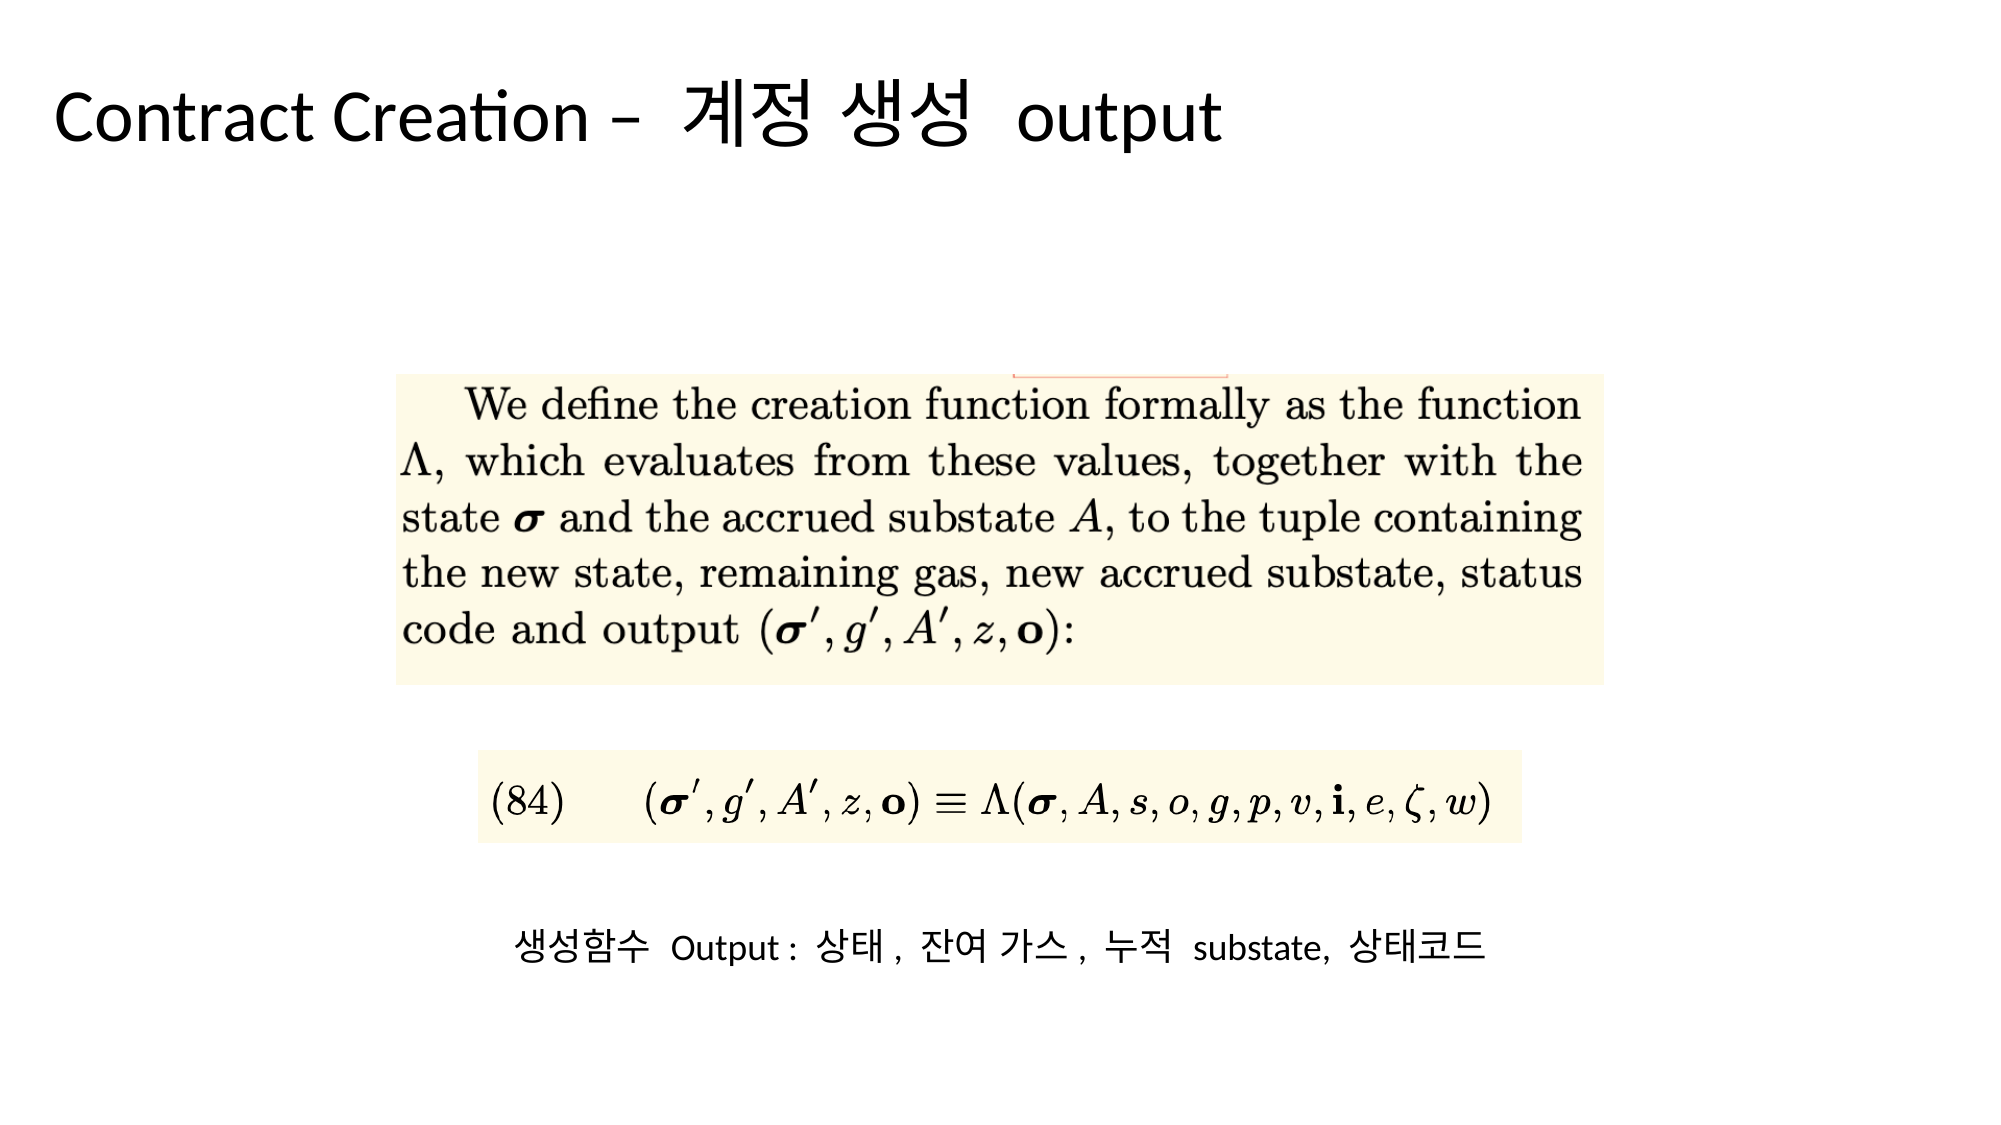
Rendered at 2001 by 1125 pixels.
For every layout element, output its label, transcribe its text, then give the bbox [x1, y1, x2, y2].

text_box Contract Creation – 계정 생성 output [40, 59, 1239, 165]
picture [396, 374, 1604, 685]
picture [478, 750, 1522, 843]
text_box 생성함수 Output : 상태, 잔여 가스, 누적 substate, 상태코드 [498, 915, 1502, 976]
